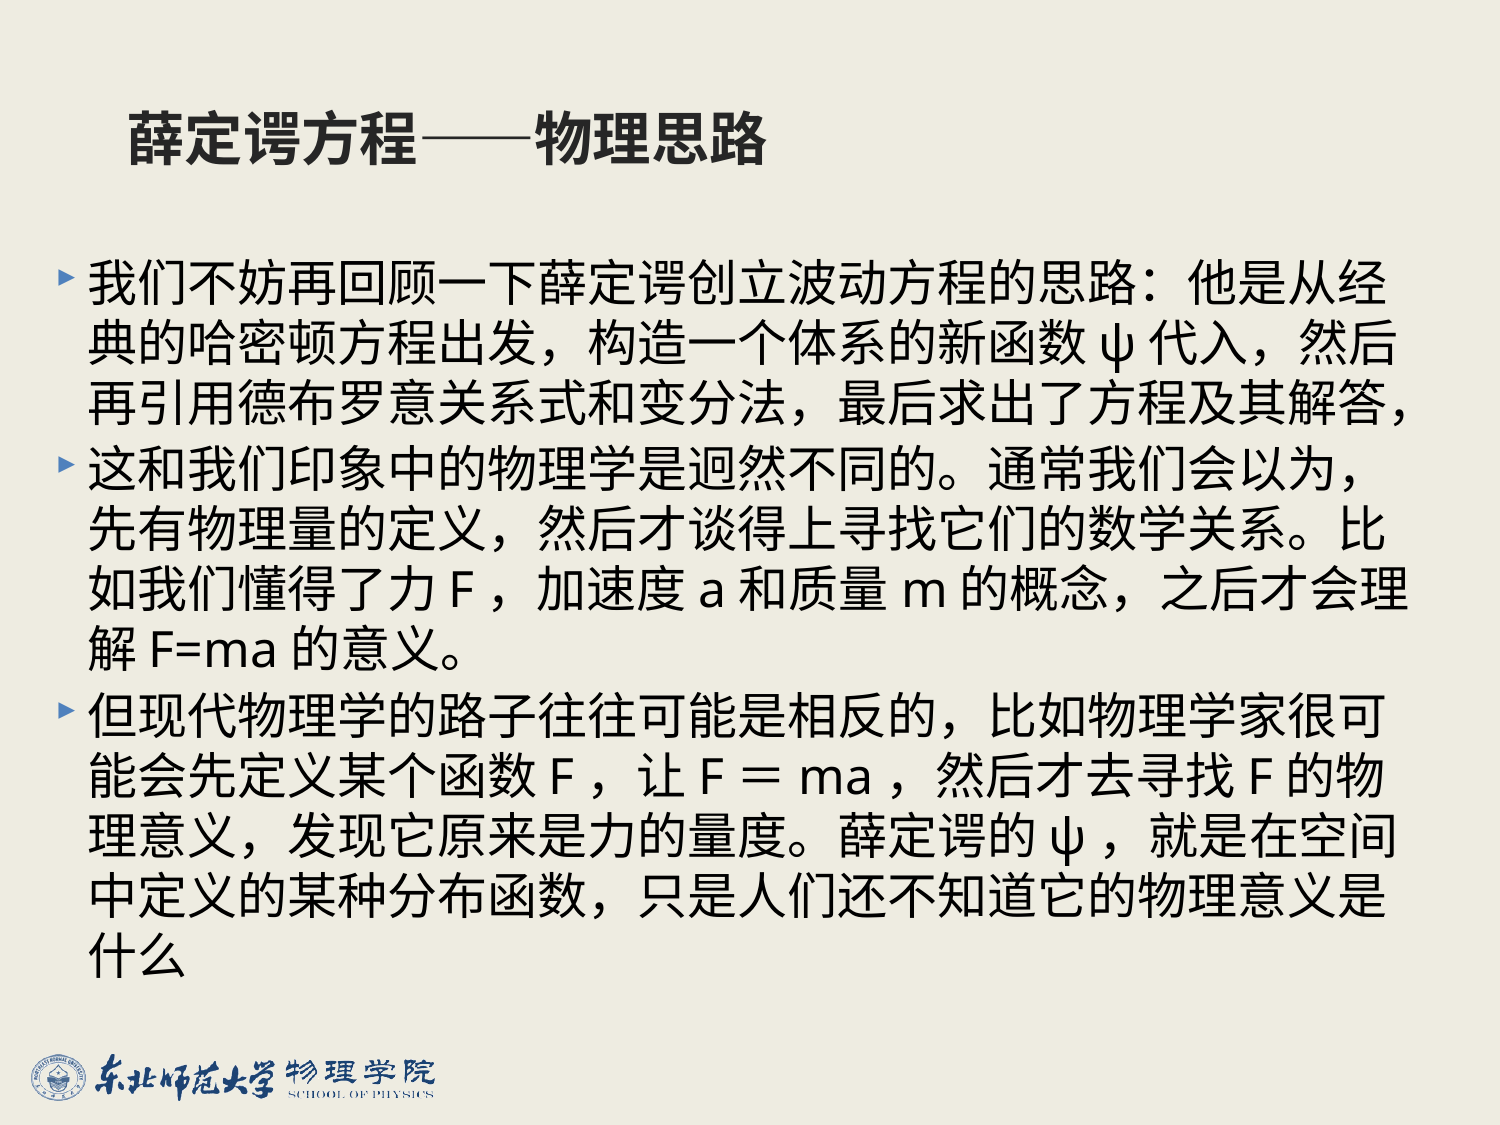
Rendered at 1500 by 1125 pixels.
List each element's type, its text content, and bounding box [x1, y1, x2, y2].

picture [20, 1054, 440, 1101]
list 我们不妨再回顾一下薛定谔创立波动方程的思路：他是从经典的哈密顿方程出发，构造一个体系的新函数ψ代入，然后再引用德布罗意关系式和变分法，最后求出了方程及其解答， 这和我们印象中的物理学是迥然不同的。通常我们会以为，先有物理量的定义，然后才谈得上寻找它们的数学关系。比如我们懂得了力F，加速度a和质量m的概念，之后才会理解F=ma的意义。 但现代物理学的路子往往可能是相反的，比如物理学家很可能会先定义某个函数F，让F＝ma，然后才去寻找F的物理意义，发现它原来是力的量度。薛定谔的ψ，就是在空间中定义的某种分布函数，只是人们还不知道它的物理意义是什么 [27, 244, 1447, 1012]
title 薛定谔方程——物理思路 [112, 66, 1193, 209]
